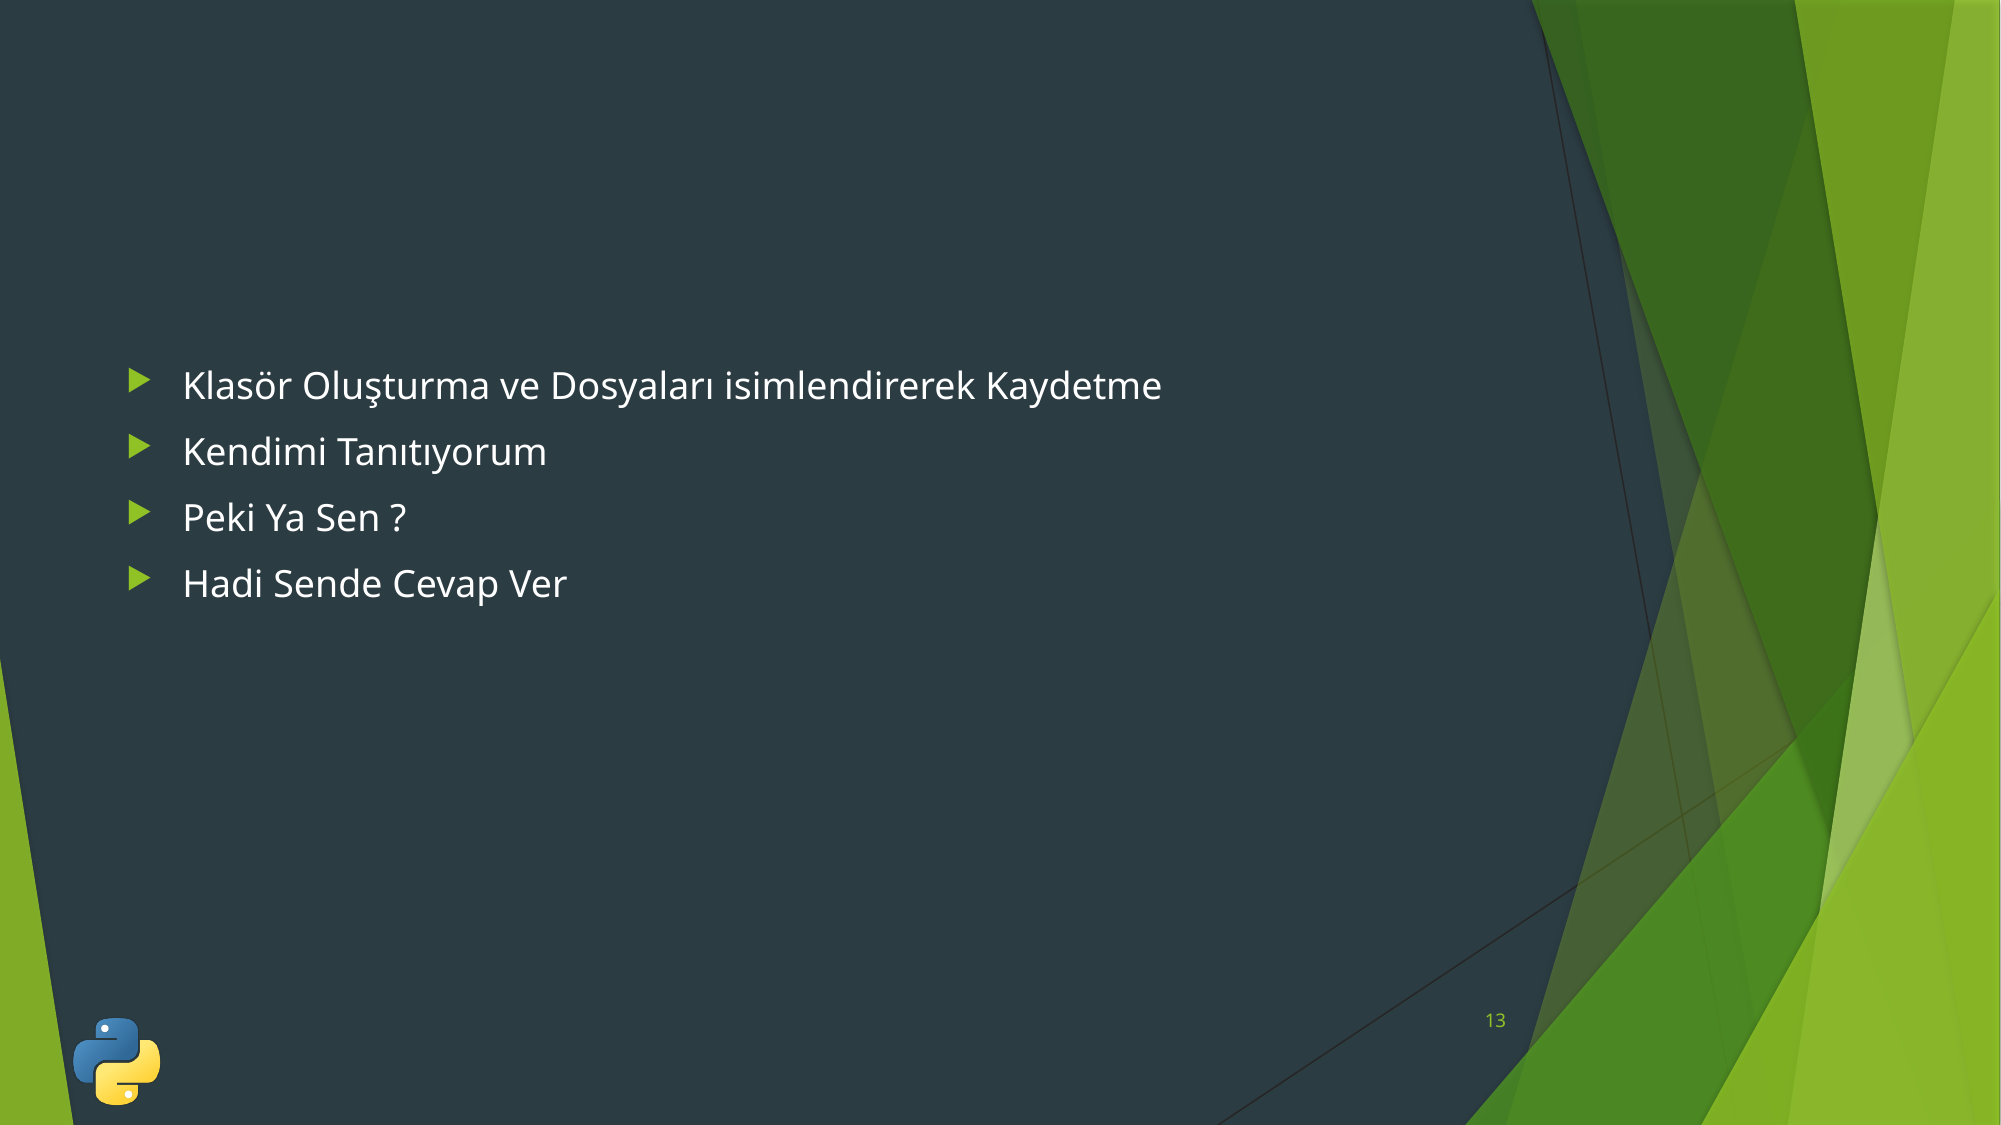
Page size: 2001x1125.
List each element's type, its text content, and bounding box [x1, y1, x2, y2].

slide_number 13 [1409, 991, 1522, 1051]
picture [53, 998, 180, 1125]
list Klasör Oluşturma ve Dosyaları isimlendirerek Kaydetme Kendimi Tanıtıyorum Peki Ya Sen ? Hadi Sende Cevap Ver [111, 354, 1522, 992]
